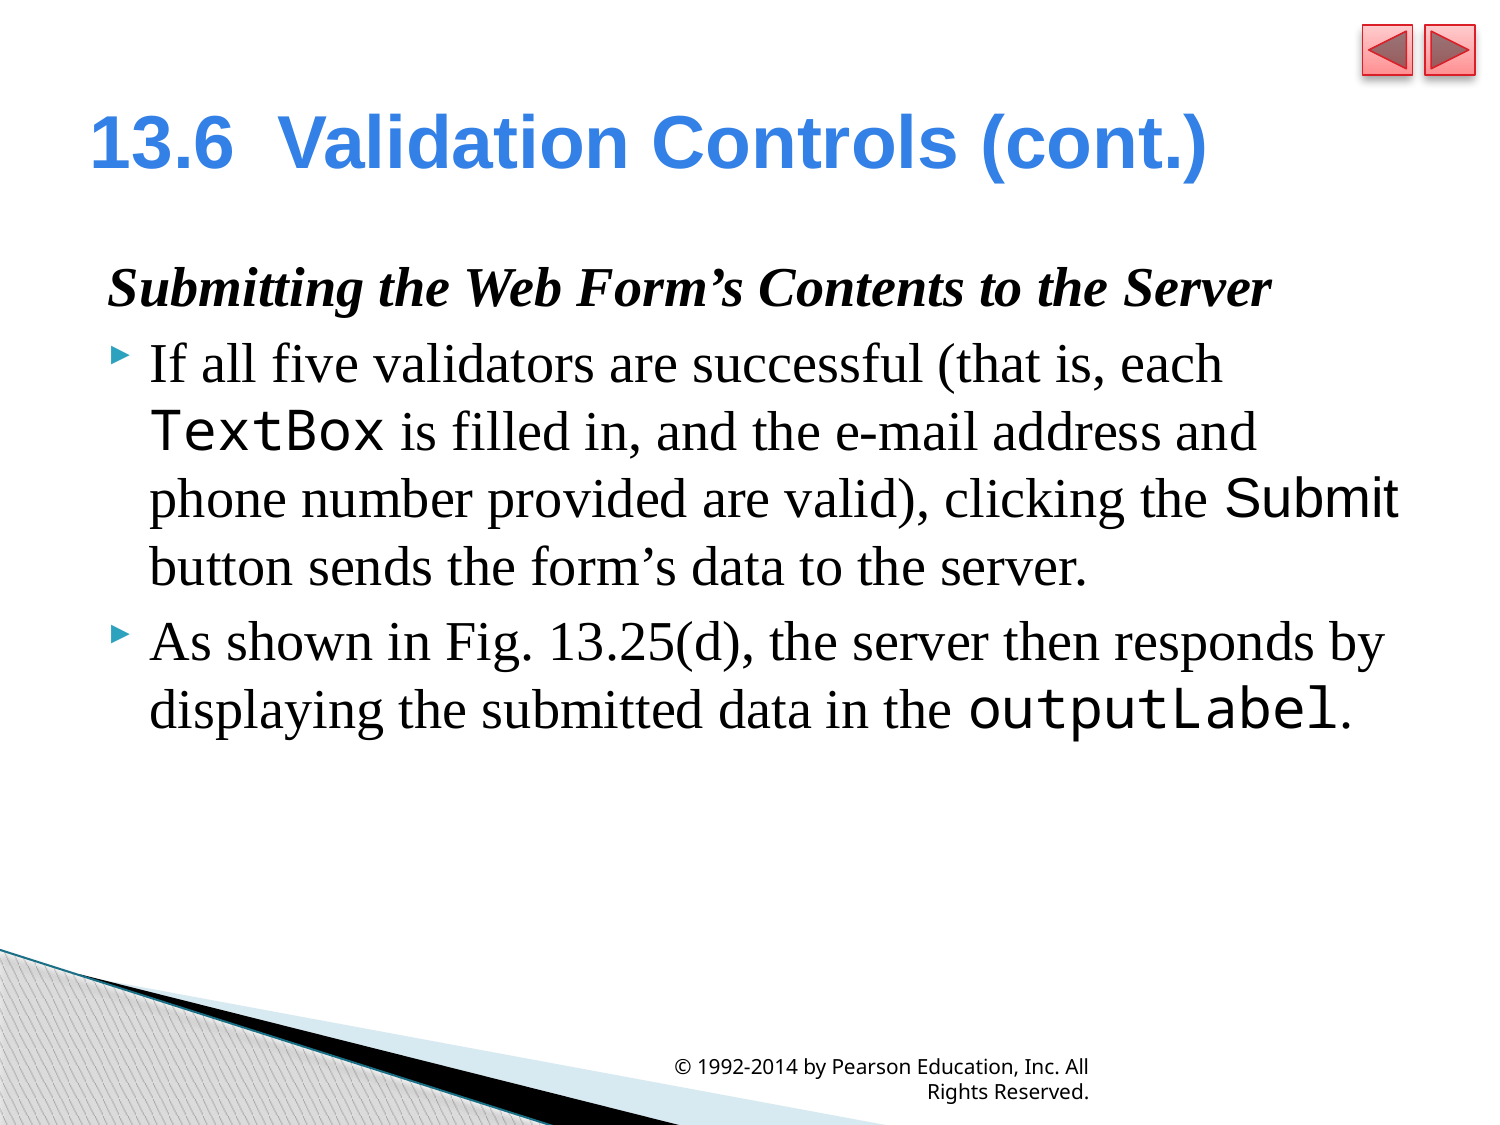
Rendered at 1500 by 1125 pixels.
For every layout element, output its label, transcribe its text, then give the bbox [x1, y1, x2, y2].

footer © 1992-2014 by Pearson Education, Inc. All Rights Reserved. [650, 1051, 1105, 1112]
title 13.6 Validation Controls (cont.) [75, 45, 1425, 233]
list Submitting the Web Form’s Contents to the Server If all five validators are successful (that is, each TextBox is filled in, and the e-mail address and phone number provided are valid), clicking the Submit button sends the form’s data to the server. As shown in Fig. 13.25(d), the server then responds by displaying the submitted data in the outputLabel. [75, 242, 1425, 986]
